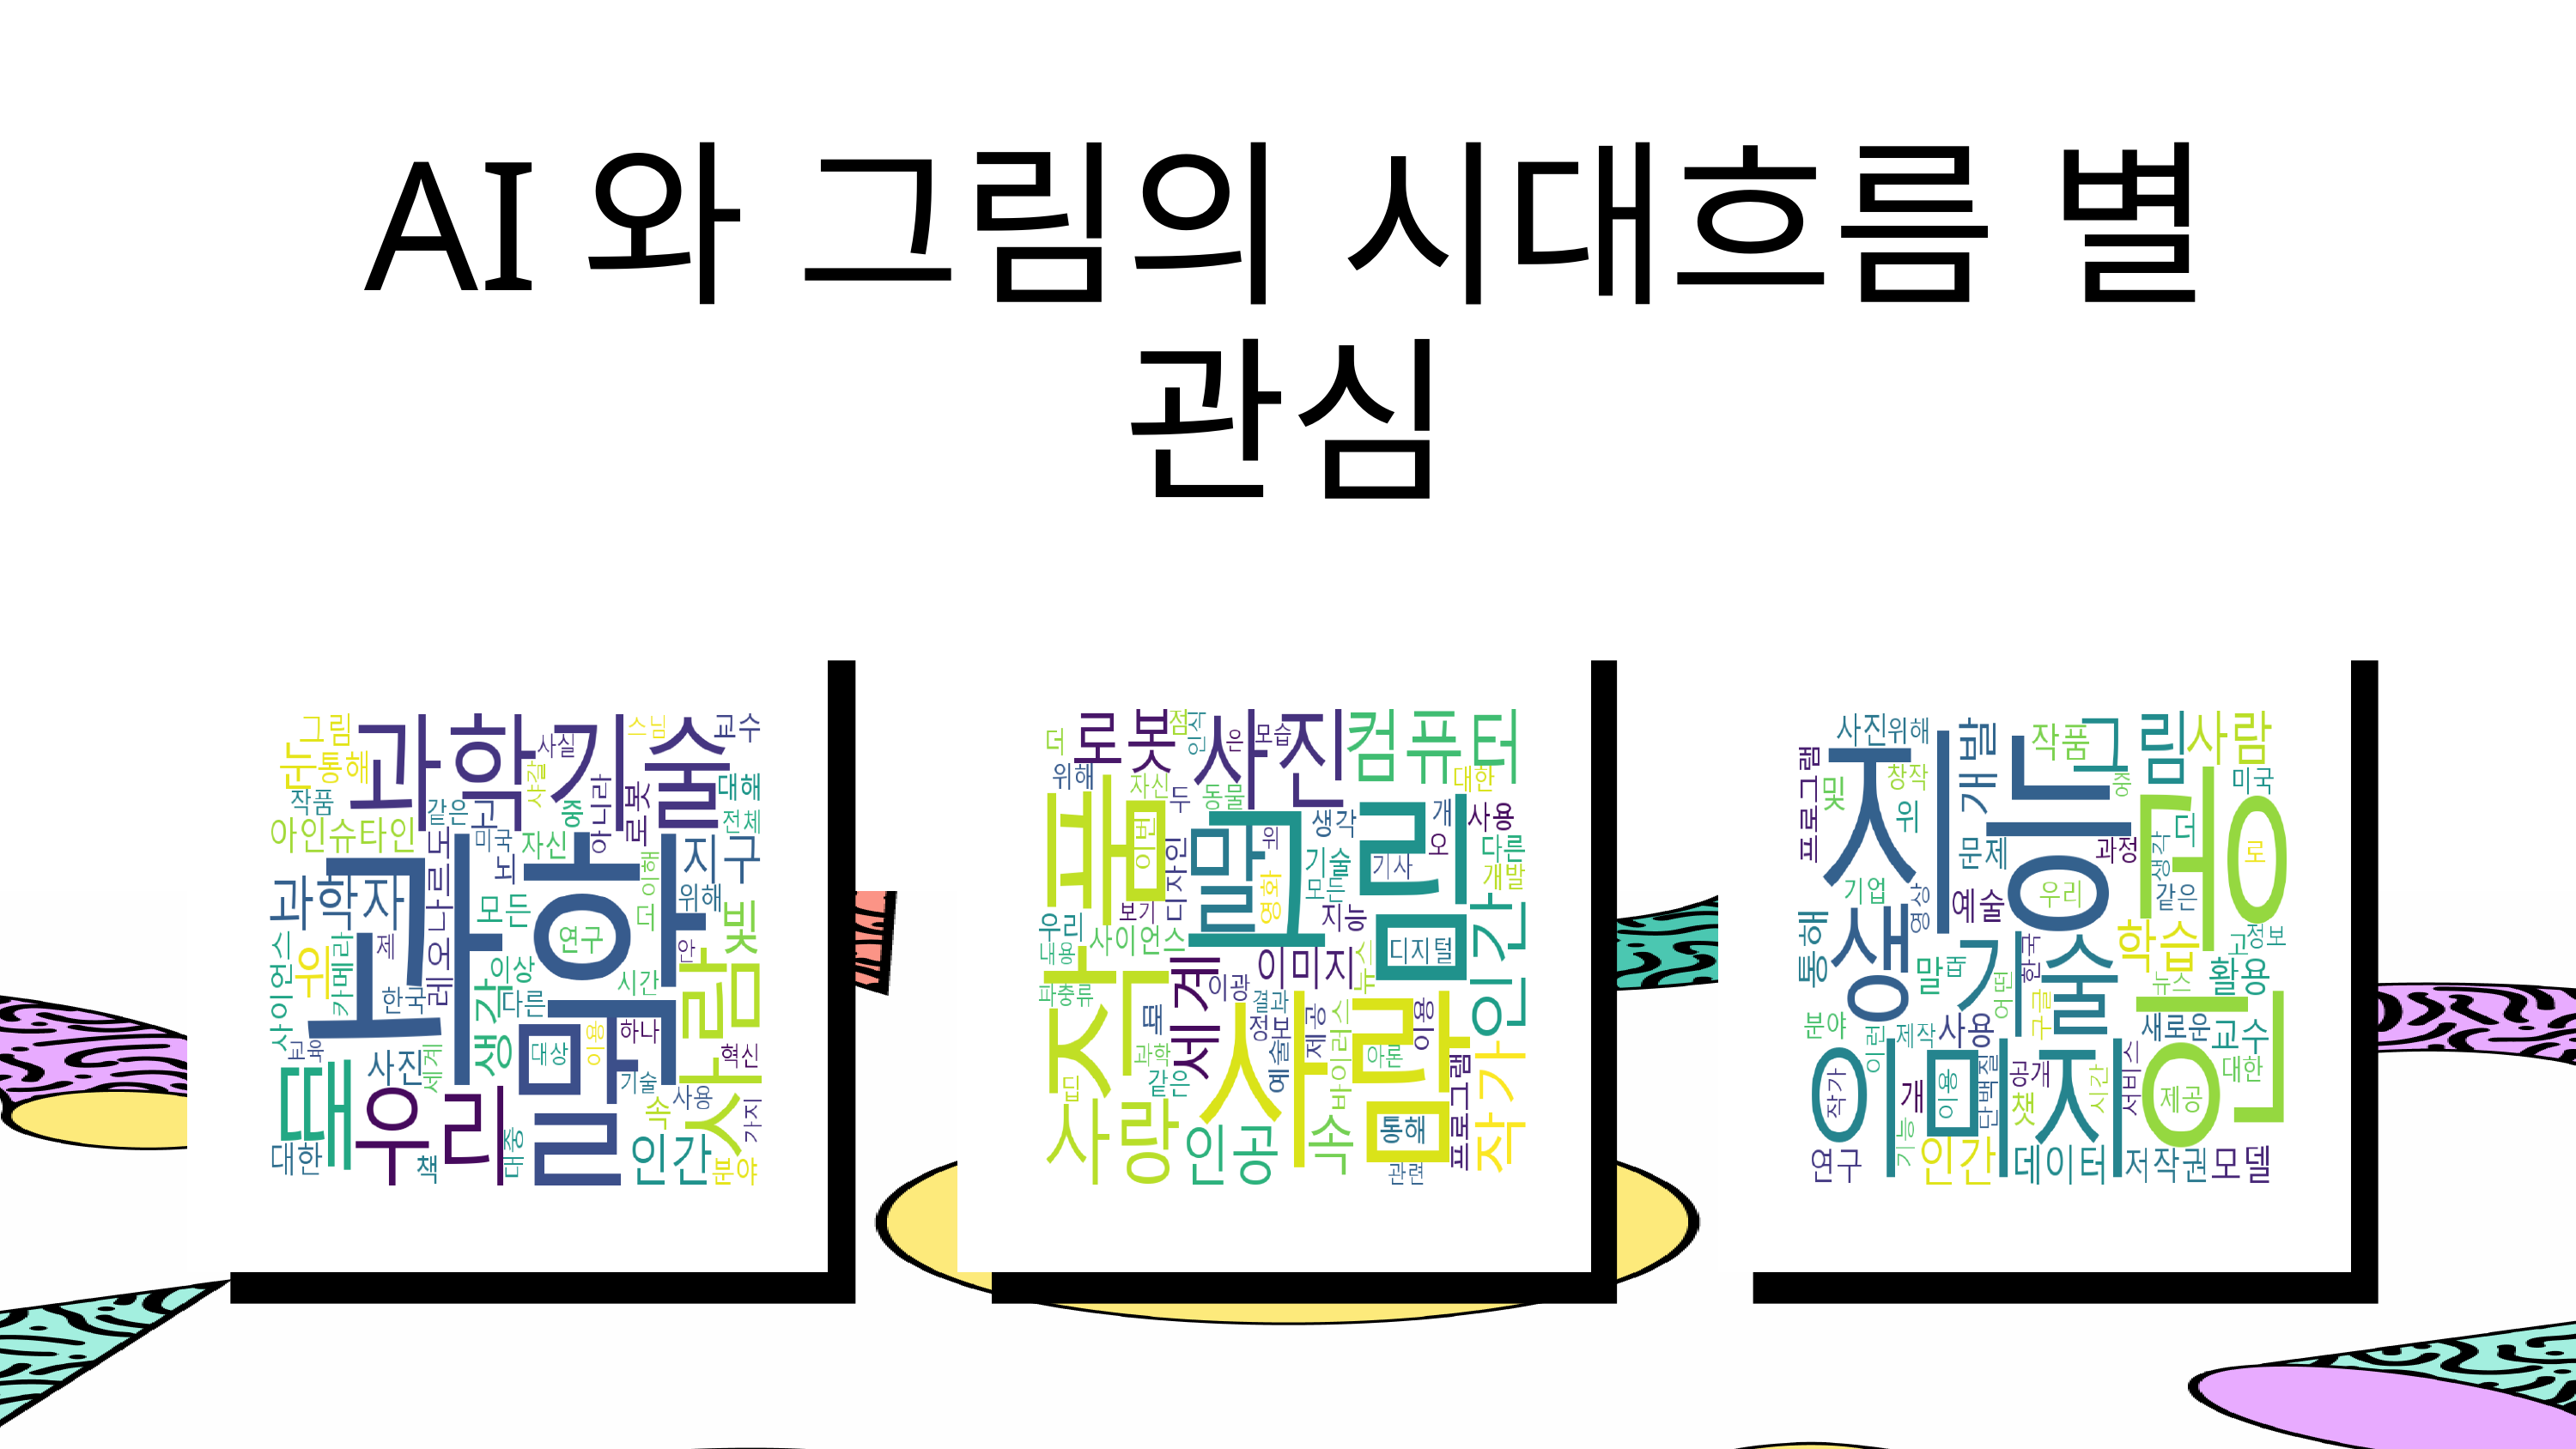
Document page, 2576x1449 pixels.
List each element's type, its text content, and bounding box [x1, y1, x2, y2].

picture [1718, 617, 2352, 1272]
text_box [1720, 620, 2379, 1304]
picture [957, 615, 1591, 1272]
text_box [197, 620, 856, 1304]
text_box AI와 그림의 시대흐름 별 관심 [197, 130, 2379, 524]
text_box [0, 891, 2576, 1449]
picture [186, 620, 828, 1272]
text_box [958, 620, 1618, 1304]
